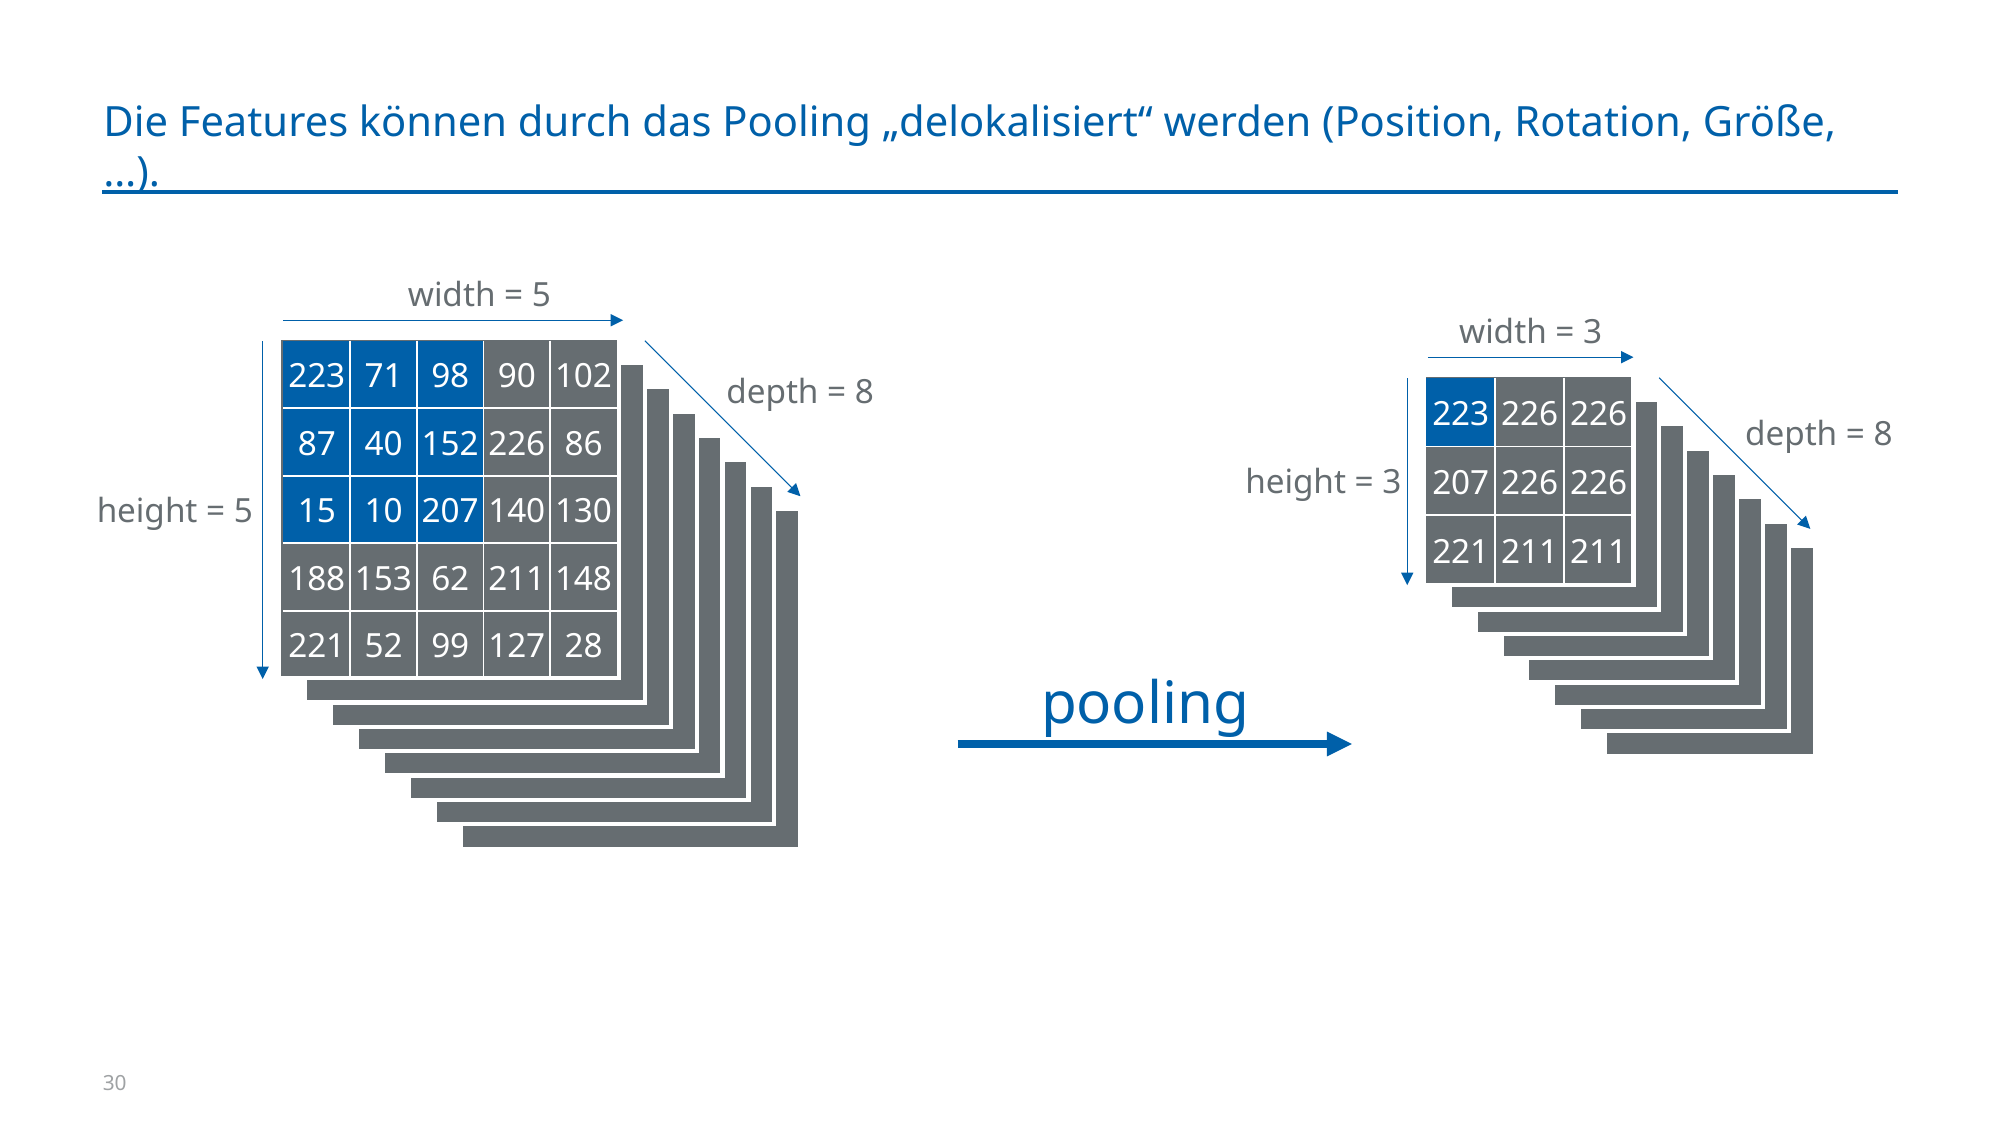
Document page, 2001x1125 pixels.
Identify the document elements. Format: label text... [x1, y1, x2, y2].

text_box [460, 508, 801, 850]
table_cell 211 [1496, 516, 1563, 583]
text_box depth = 8 [801, 362, 890, 418]
table_cell 211 [484, 544, 549, 610]
text_box [1449, 399, 1660, 610]
table_cell 130 [551, 477, 617, 542]
table_header 223 [1426, 378, 1494, 446]
table_cell 86 [551, 409, 617, 475]
list Die Features können durch das Pooling „delokalisiert“ werden (Position, Rotation, Größe, …). [103, 116, 1898, 173]
table_header 226 [1565, 378, 1632, 446]
text_box [330, 497, 672, 728]
text_box [1500, 529, 1712, 659]
table_header 226 [1496, 378, 1563, 446]
table_cell 226 [484, 409, 549, 475]
text_box [408, 497, 749, 801]
table_header 90 [484, 341, 549, 407]
slide_number 30 [102, 1065, 182, 1089]
table_cell 99 [418, 612, 483, 678]
table_cell 87 [283, 409, 349, 475]
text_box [644, 340, 801, 497]
table_cell 62 [418, 544, 483, 610]
text_box [1552, 529, 1764, 708]
text_box [1604, 545, 1816, 757]
text_box [434, 497, 775, 825]
text_box width = 5 [393, 265, 566, 320]
text_box pooling [969, 658, 1322, 743]
text_box [356, 497, 698, 752]
table_header 102 [551, 341, 617, 407]
table_cell 226 [1496, 447, 1563, 514]
table_cell 211 [1565, 516, 1632, 583]
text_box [1659, 377, 1811, 529]
table_cell 221 [1426, 516, 1494, 583]
text_box height = 5 [263, 481, 268, 536]
table_cell 226 [1565, 447, 1632, 514]
table_cell 40 [351, 409, 416, 475]
table_cell 188 [283, 544, 349, 610]
text_box height = 3 [1230, 375, 1409, 586]
text_box [1475, 529, 1686, 635]
table_cell 148 [551, 544, 617, 610]
text_box [1423, 374, 1634, 586]
table_cell 140 [484, 477, 549, 542]
text_box [382, 497, 724, 777]
table_cell 152 [418, 409, 483, 475]
table_header 71 [351, 341, 416, 407]
table_cell 207 [1426, 447, 1494, 514]
text_box height = 5 [82, 481, 262, 536]
table_header 223 [283, 341, 349, 407]
table_header 98 [418, 341, 483, 407]
text_box [1578, 529, 1790, 732]
table_cell 15 [283, 477, 349, 542]
text_box depth = 8 [1811, 404, 1908, 460]
text_box width = 3 [1427, 302, 1634, 357]
text_box [278, 337, 620, 679]
text_box [304, 362, 646, 703]
table_cell 10 [351, 477, 416, 542]
table_cell 52 [351, 612, 416, 678]
table_cell 153 [351, 544, 416, 610]
table_cell 127 [484, 612, 549, 678]
table_cell 221 [283, 612, 349, 678]
text_box [1526, 529, 1738, 684]
table_cell 207 [418, 477, 483, 542]
table_cell 28 [551, 612, 617, 678]
